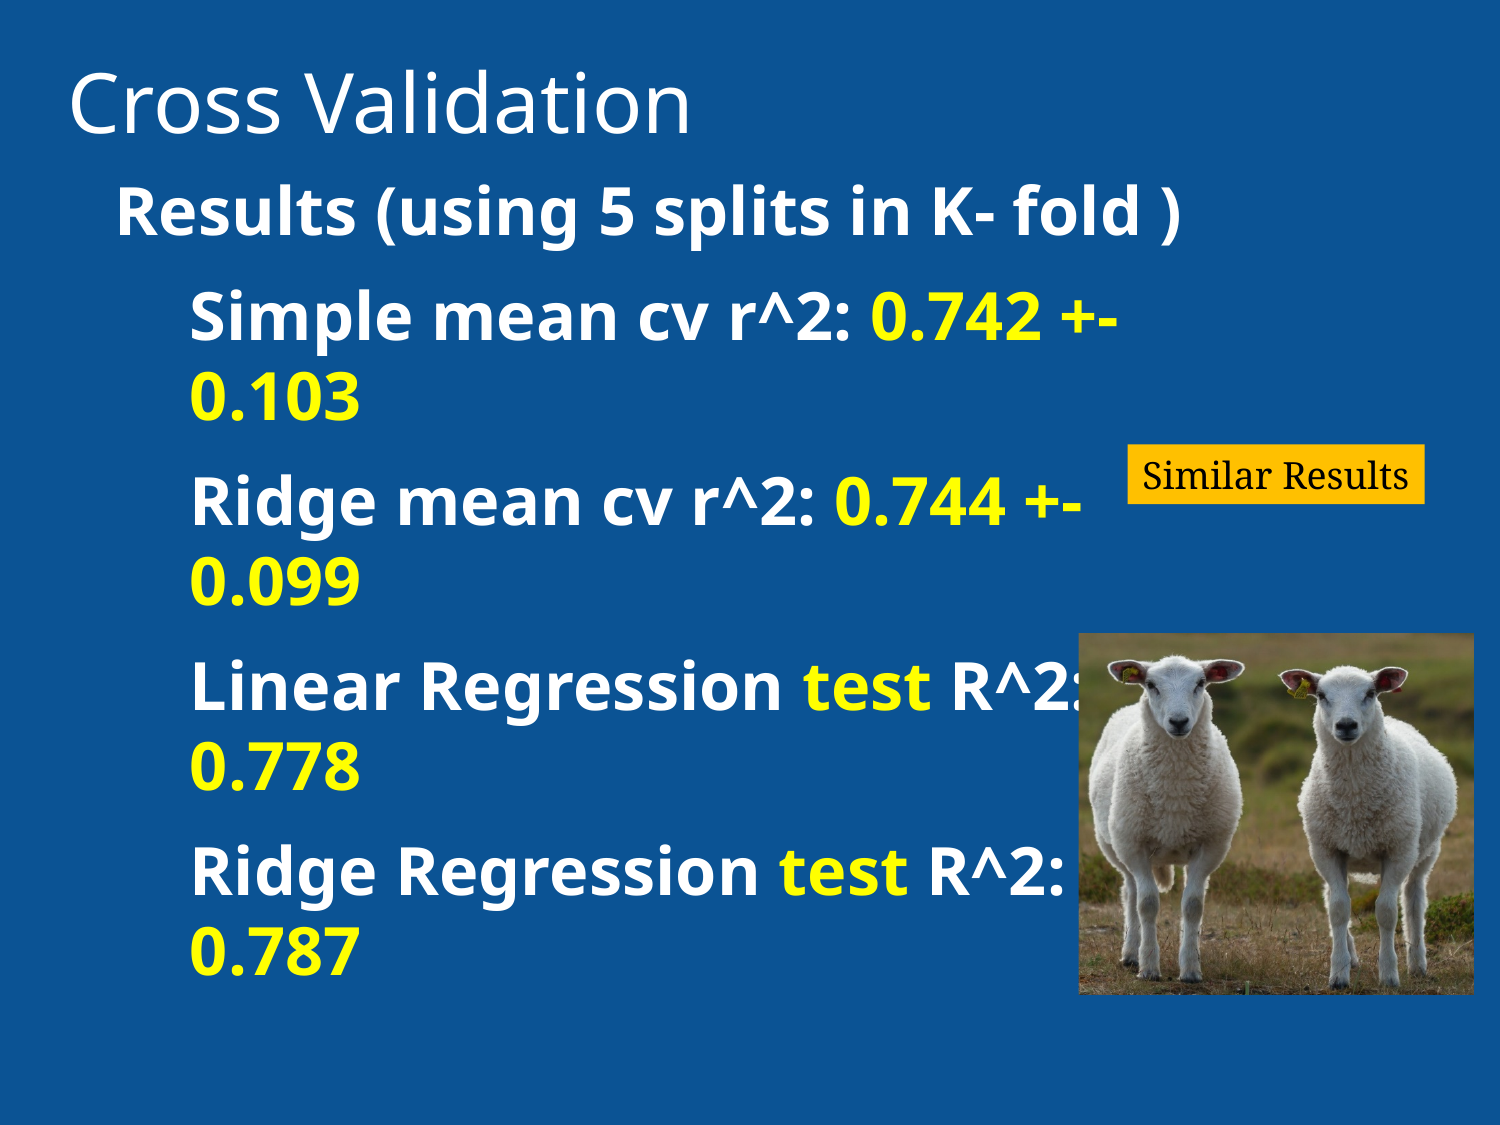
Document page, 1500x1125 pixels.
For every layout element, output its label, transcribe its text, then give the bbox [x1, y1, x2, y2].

picture [1078, 633, 1474, 995]
text_box Similar Results [1127, 444, 1425, 505]
text_box Cross Validation [53, 42, 1436, 158]
text_box Results (using 5 splits in K- fold ) Simple mean cv r^2: 0.742 +- 0.103 Ridge mean cv r^2: 0.744 +- 0.099 Linear Regression test R^2: 0.778 Ridge Regression test R^2: 0.787 [100, 161, 1250, 1125]
